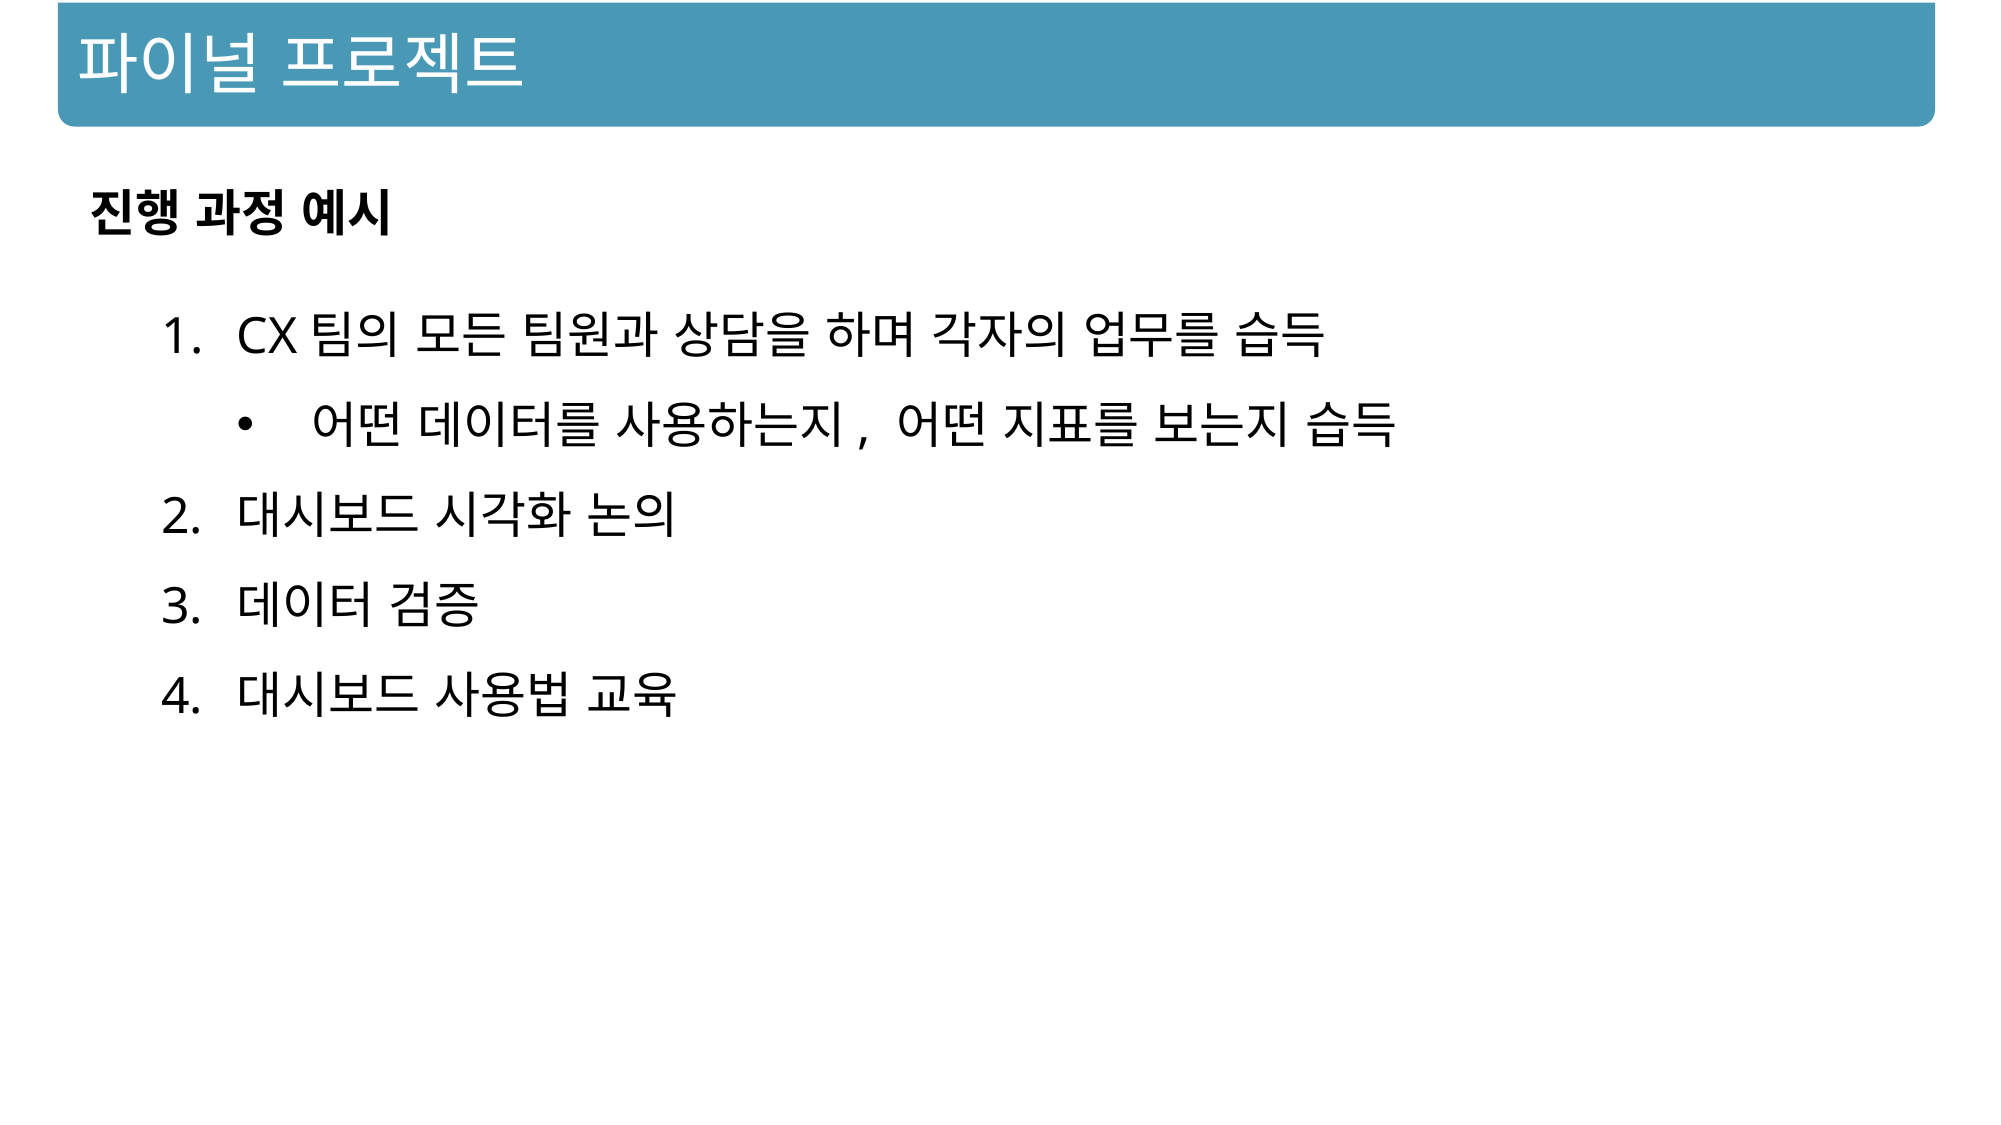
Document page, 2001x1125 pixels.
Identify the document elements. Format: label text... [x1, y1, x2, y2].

text_box CX팀의 모든 팀원과 상담을 하며 각자의 업무를 습득 어떤 데이터를 사용하는지, 어떤 지표를 보는지 습득 대시보드 시각화 논의 데이터 검증 대시보드 사용법 교육 [146, 265, 1752, 731]
text_box 파이널 프로젝트 [56, 1, 1937, 128]
text_box 진행 과정 예시 [0, 143, 1855, 249]
